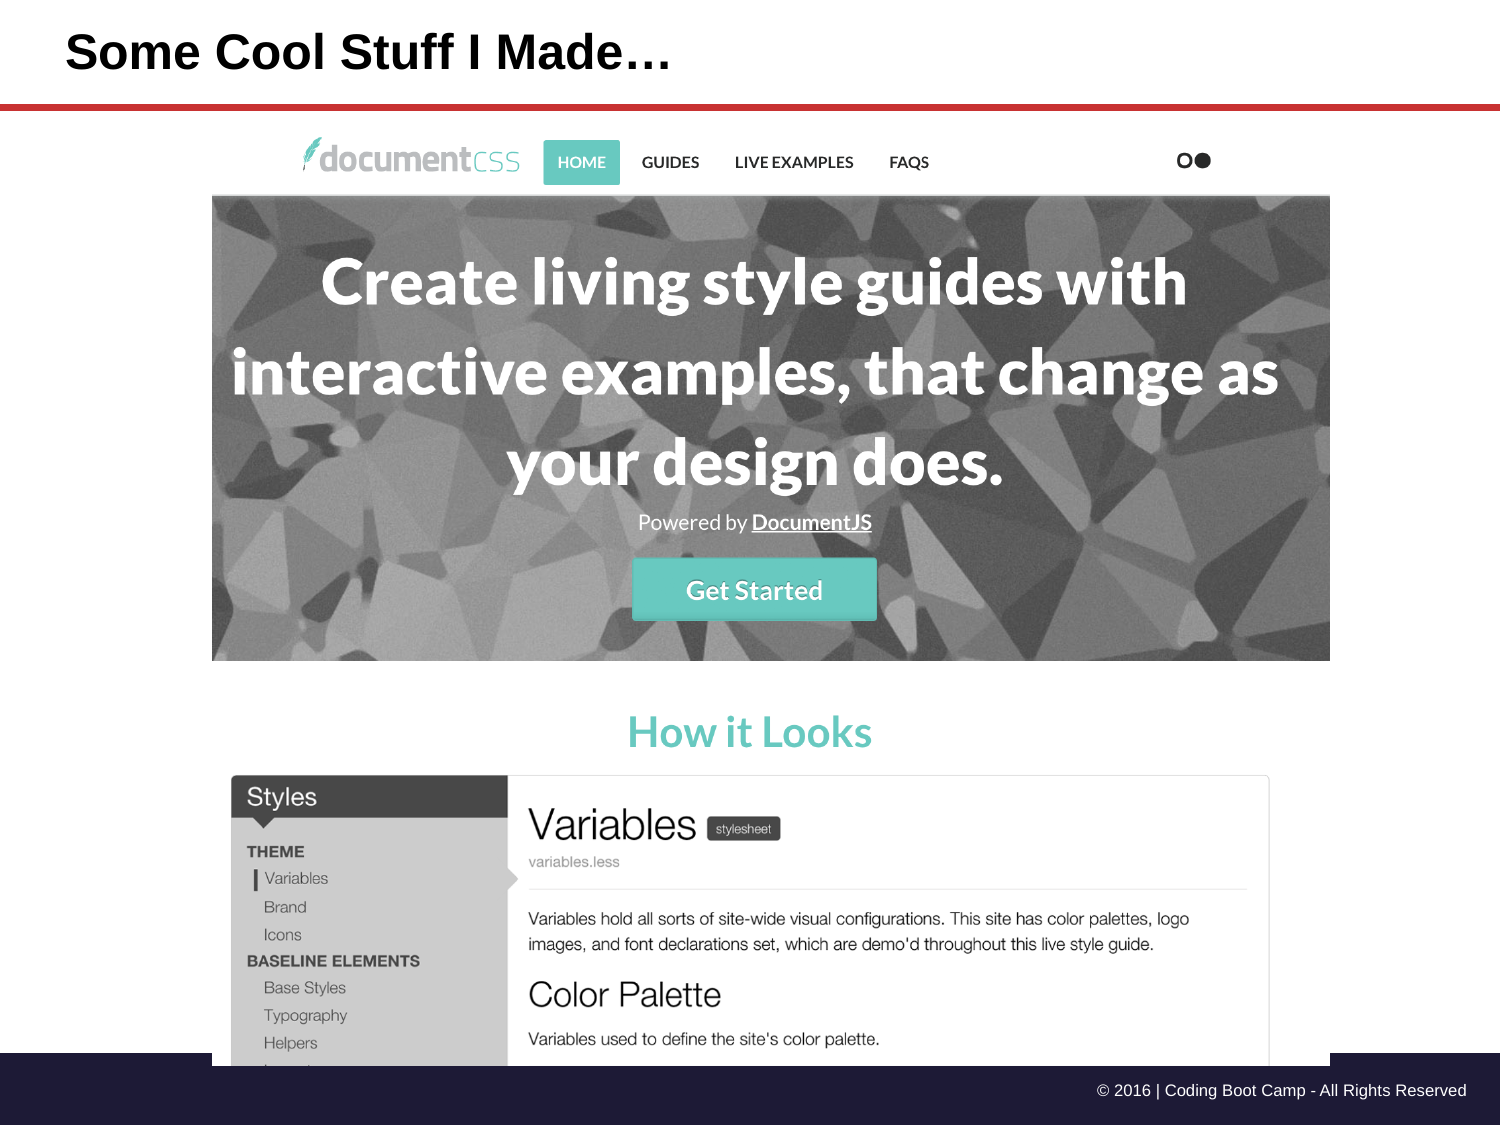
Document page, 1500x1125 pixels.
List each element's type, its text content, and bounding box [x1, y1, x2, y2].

title Some Cool Stuff I Made… [50, 0, 948, 108]
picture [212, 124, 1330, 1066]
